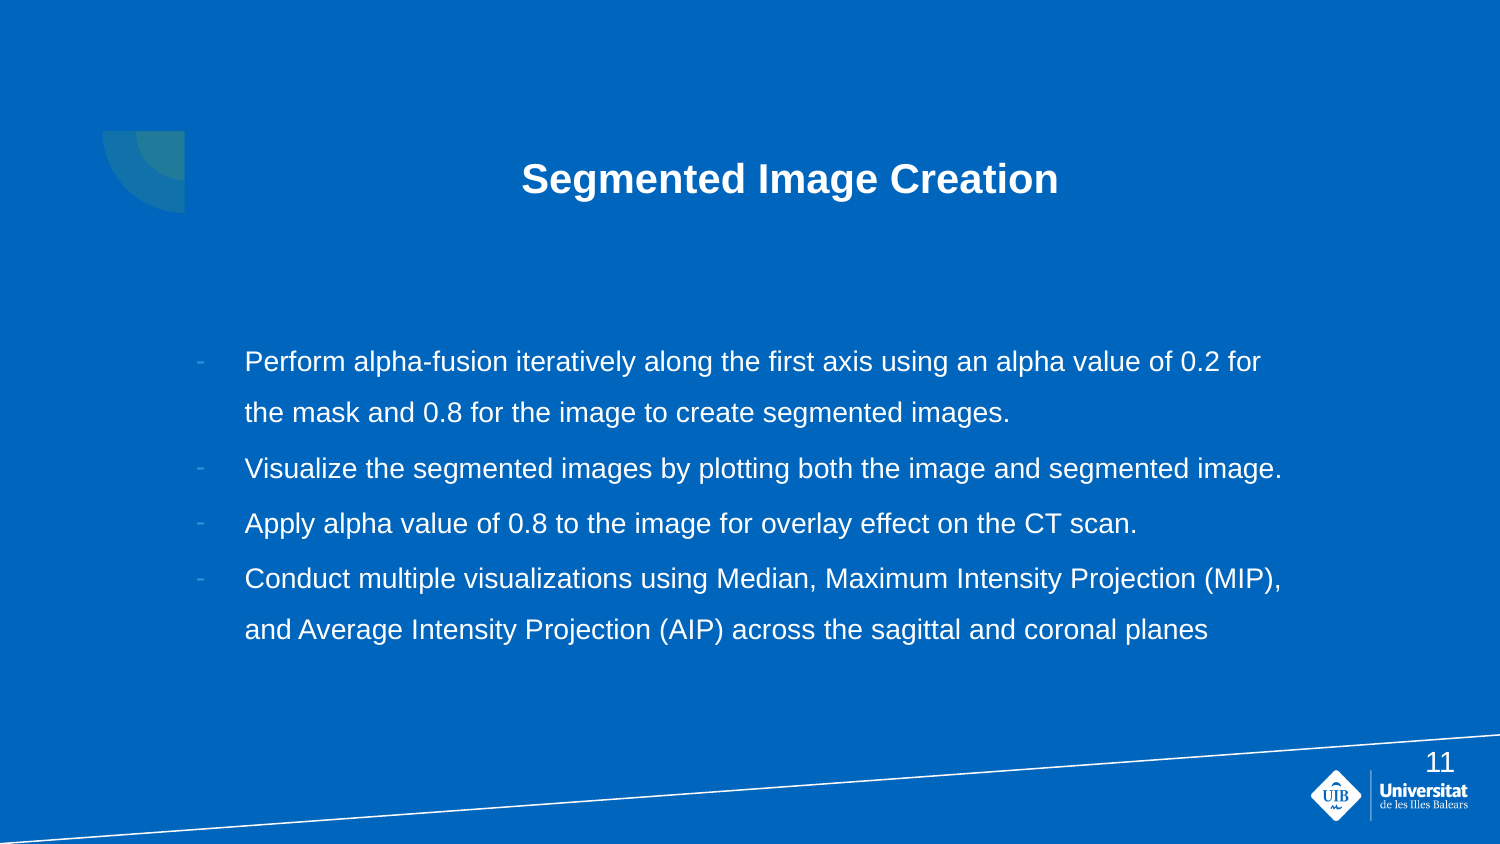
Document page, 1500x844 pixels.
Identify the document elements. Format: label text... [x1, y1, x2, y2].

picture [1311, 770, 1500, 821]
slide_number ‹#› [1410, 728, 1500, 793]
title Segmented Image Creation [213, 98, 1368, 263]
list Perform alpha-fusion iteratively along the first axis using an alpha value of 0.2 for the mask and 0.8 for the image to create segmented images. Visualize the segmented images by plotting both the image and segmented image. Apply alpha value of 0.8 to the image for overlay effect on the CT scan. Conduct multiple visualizations using Median, Maximum Intensity Projection (MIP), and Average Intensity Projection (AIP) across the sagittal and coronal planes [176, 326, 1303, 744]
